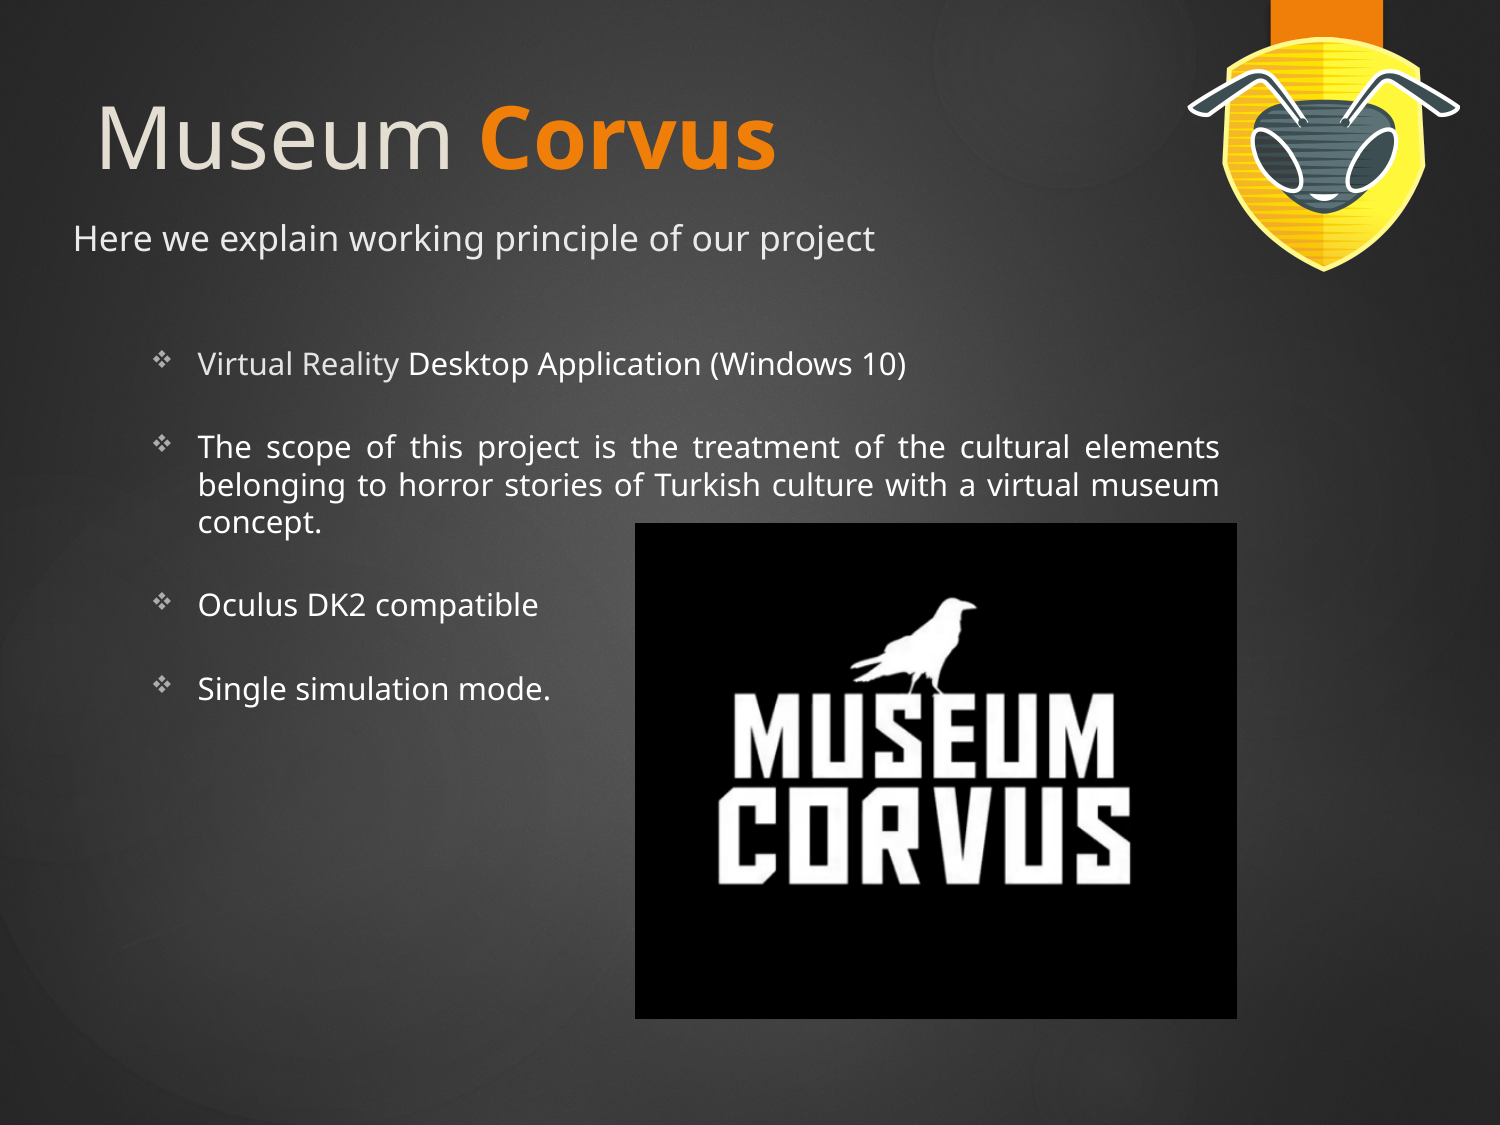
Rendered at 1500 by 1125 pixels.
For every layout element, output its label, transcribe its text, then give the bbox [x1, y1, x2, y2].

text_box Here we explain working principle of our project [57, 208, 891, 266]
picture [1187, 37, 1460, 272]
picture [635, 523, 1237, 1020]
list Virtual Reality Desktop Application (Windows 10) The scope of this project is the treatment of the cultural elements belonging to horror stories of Turkish culture with a virtual museum concept. Oculus DK2 compatible Single simulation mode. [135, 336, 1237, 1025]
title Museum Corvus [79, 74, 1237, 304]
